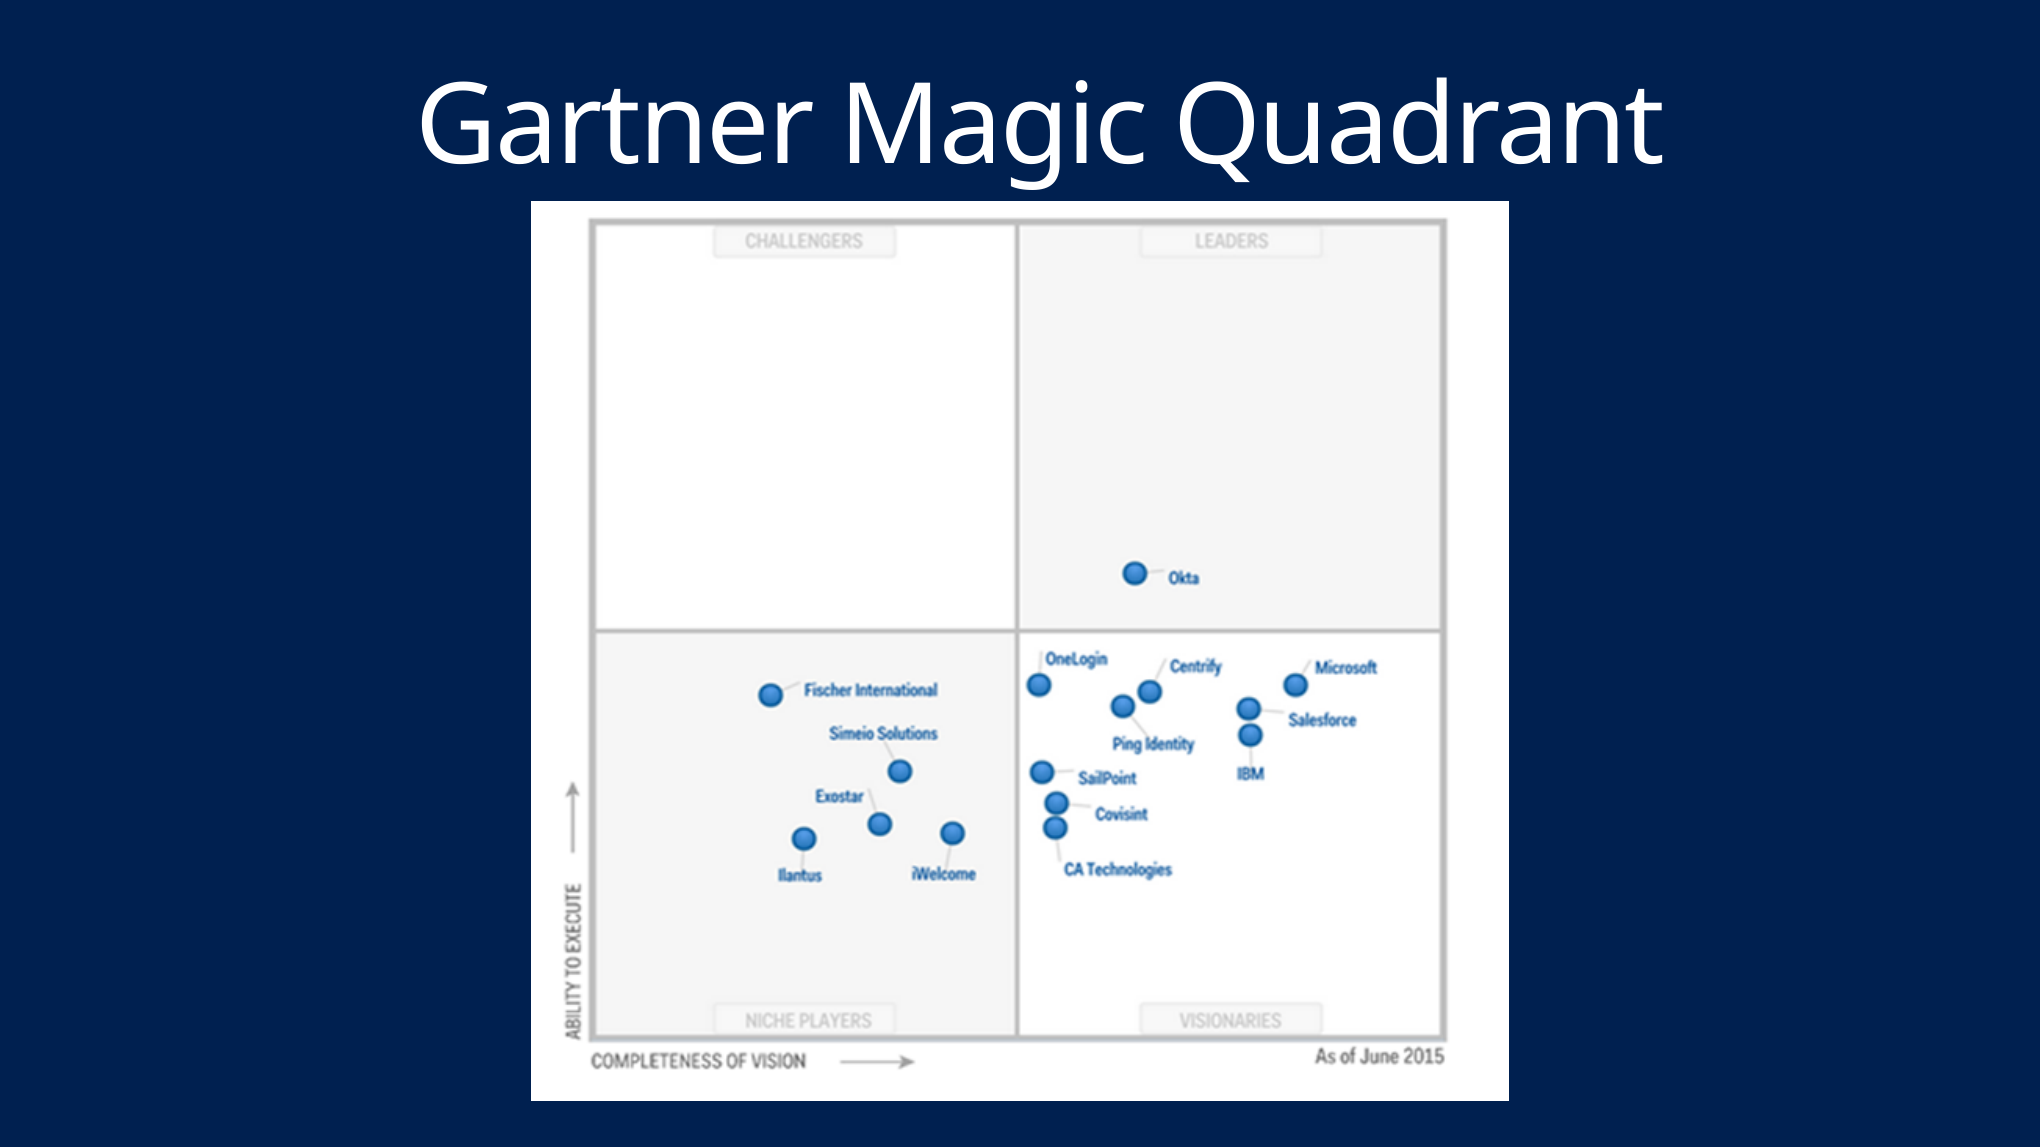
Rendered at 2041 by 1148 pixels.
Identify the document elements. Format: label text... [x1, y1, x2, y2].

picture [531, 201, 1509, 1101]
title Gartner Magic Quadrant [65, 50, 2016, 202]
